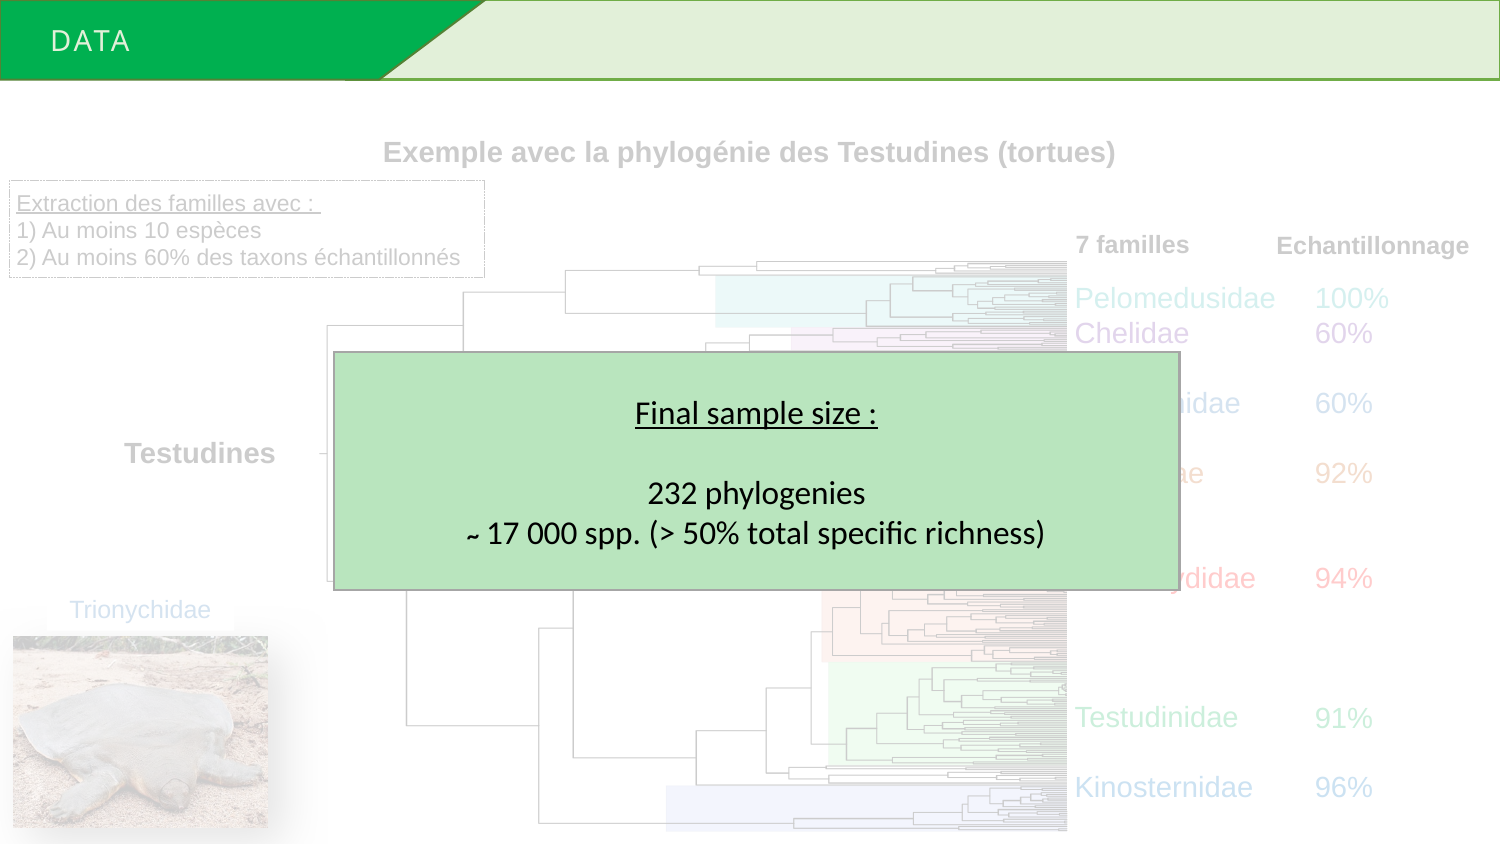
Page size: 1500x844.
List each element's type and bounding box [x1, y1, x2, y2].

text_box [0, 97, 1498, 844]
text_box [1268, 221, 1499, 818]
picture [12, 636, 269, 828]
text_box [333, 351, 1180, 590]
picture [316, 255, 1070, 836]
text_box [0, 0, 1500, 80]
